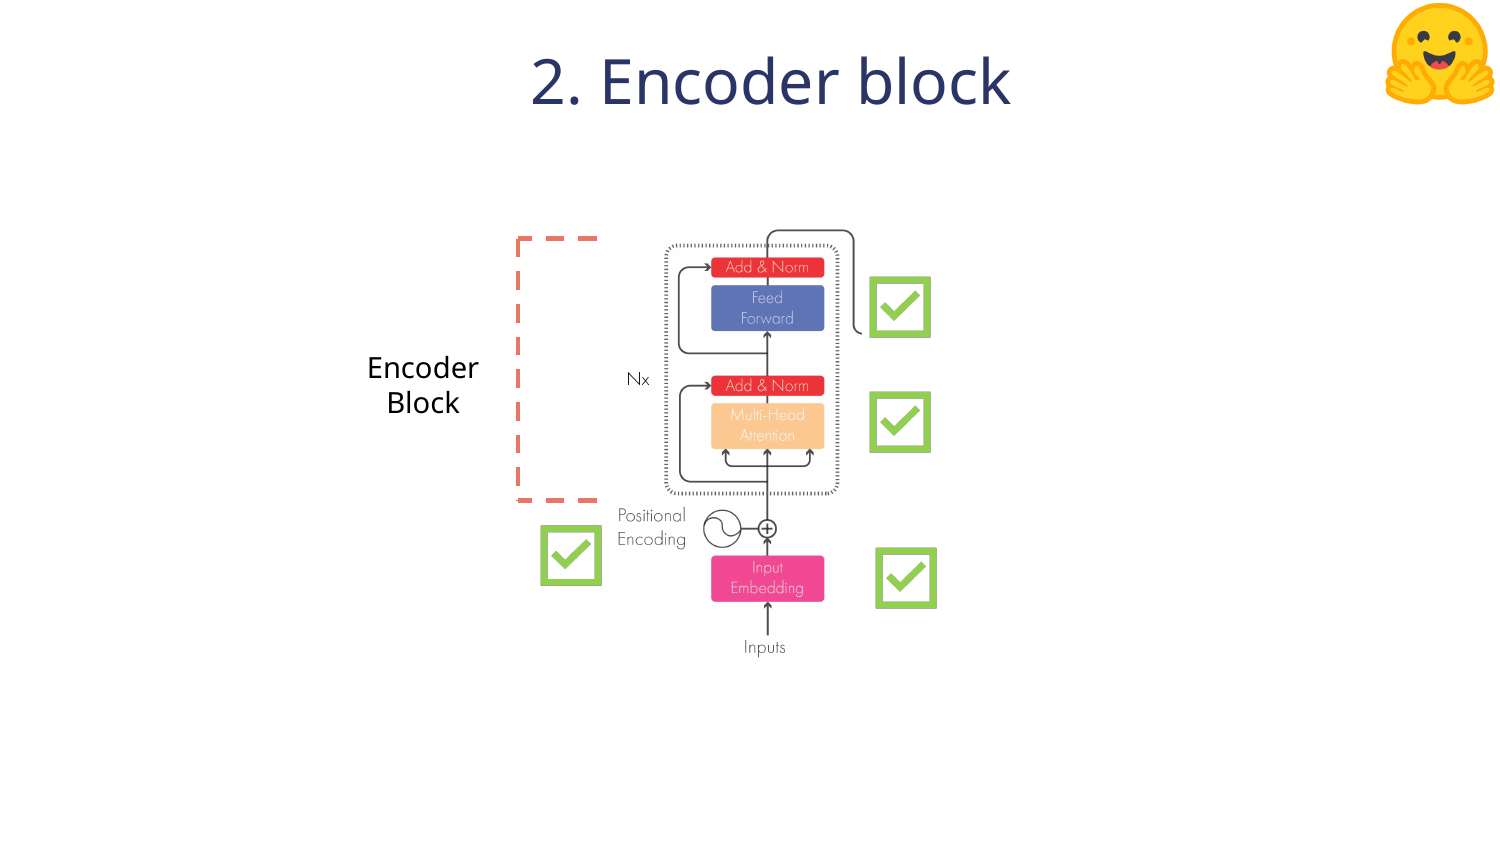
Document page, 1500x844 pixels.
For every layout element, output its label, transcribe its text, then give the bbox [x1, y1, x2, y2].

picture [517, 80, 960, 693]
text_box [517, 238, 598, 501]
text_box Encoder Block [328, 342, 512, 427]
title 2. Encoder block [98, 27, 1445, 152]
picture [1384, 0, 1500, 108]
